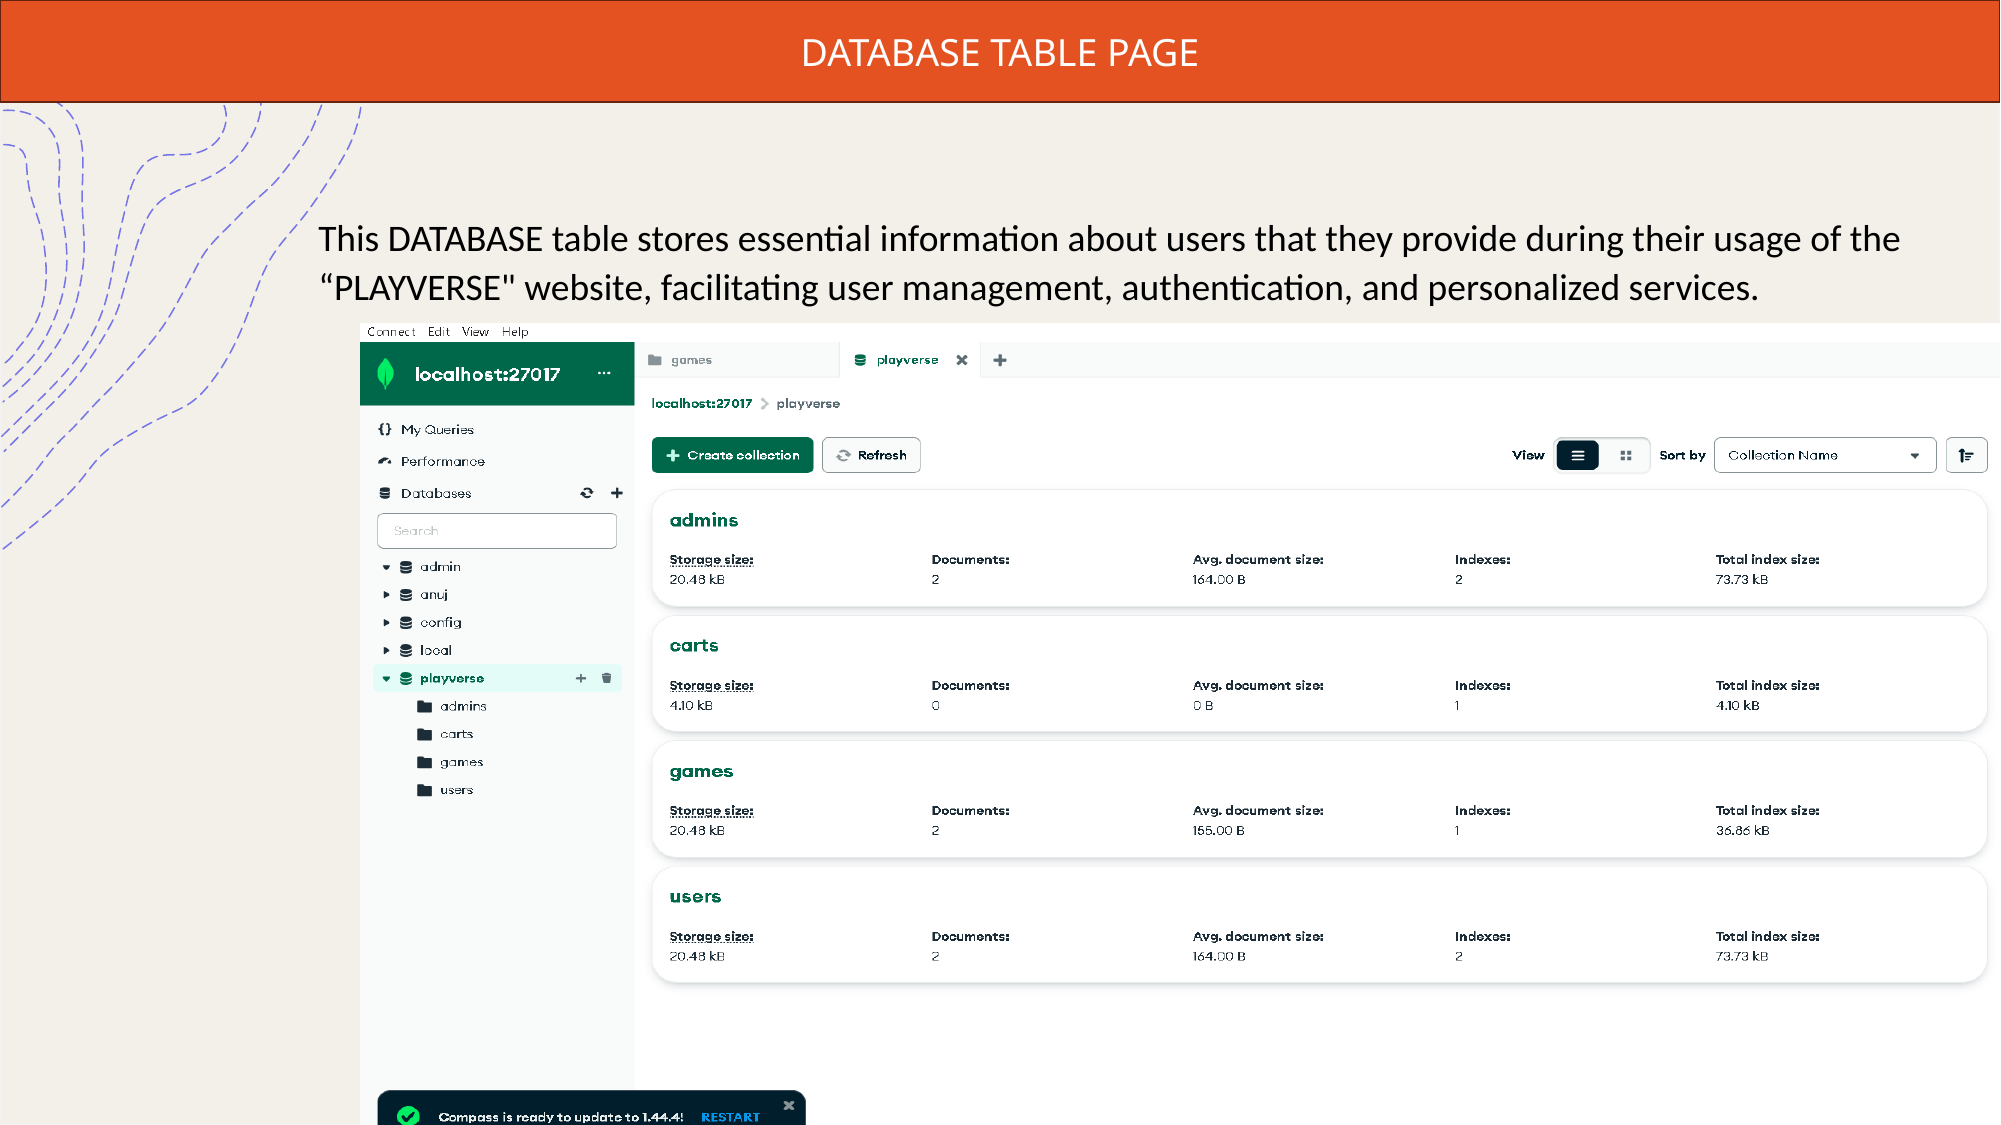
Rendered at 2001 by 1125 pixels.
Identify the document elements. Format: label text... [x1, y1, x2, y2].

list This DATABASE table stores essential information about users that they provide during their usage of the “PLAYVERSE" website, facilitating user management, authentication, and personalized services. [303, 201, 2000, 866]
picture [360, 323, 2000, 1125]
text_box DATABASE TABLE PAGE [0, 0, 2000, 103]
